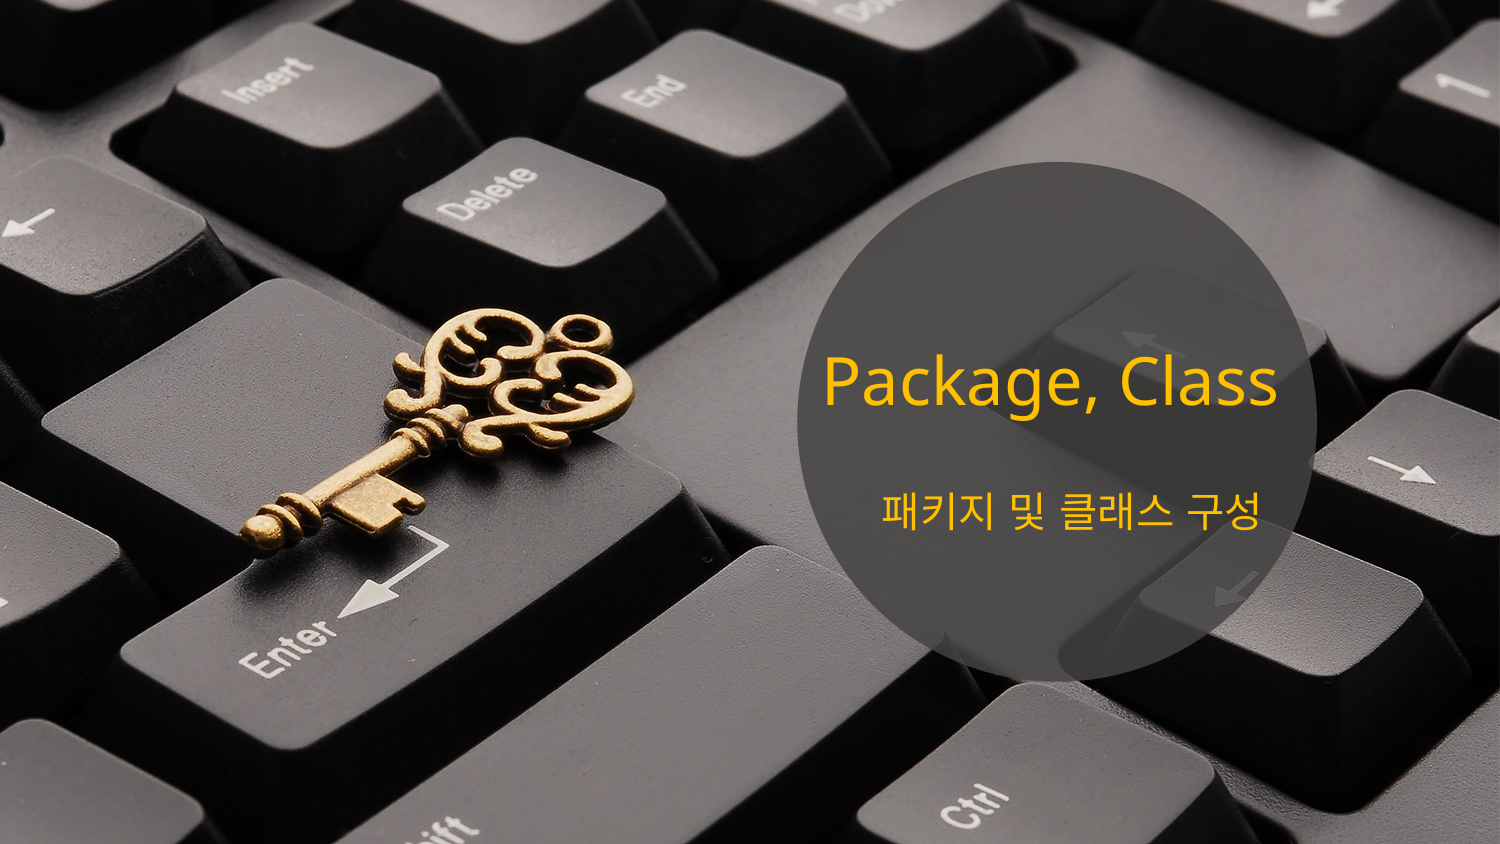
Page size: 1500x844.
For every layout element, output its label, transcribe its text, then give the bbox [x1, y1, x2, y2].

list 패키지 및 클래스 구성 [797, 469, 1348, 552]
list Package, Class [738, 292, 1325, 459]
picture [0, 0, 1500, 844]
